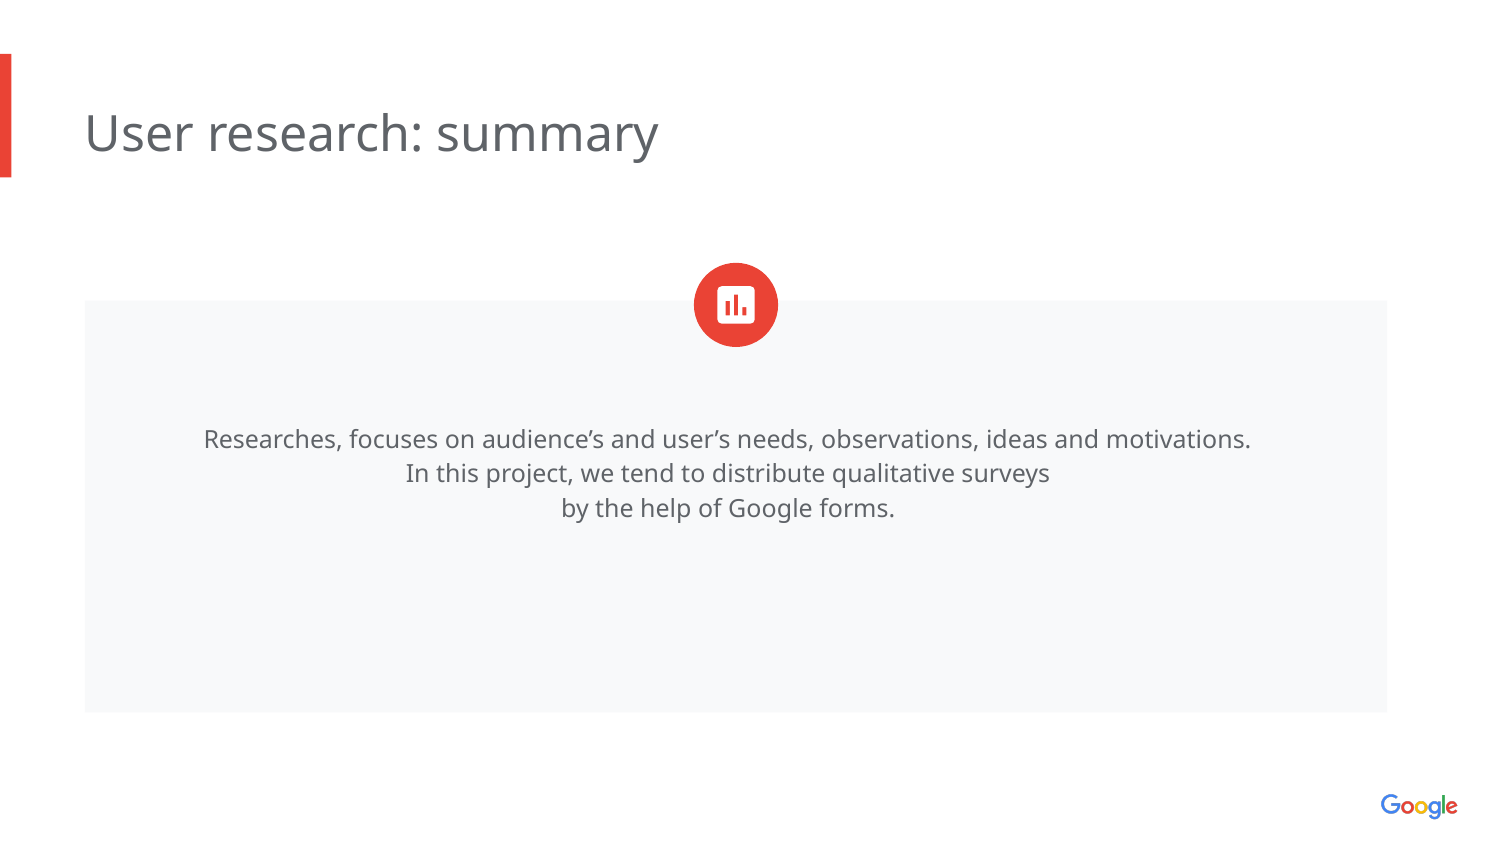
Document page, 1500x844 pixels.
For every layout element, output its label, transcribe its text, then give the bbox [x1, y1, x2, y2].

text_box Researches, focuses on audience’s and user’s needs, observations, ideas and motivations. In this project, we tend to distribute qualitative surveys by the help of Google forms. [150, 403, 1322, 538]
picture [1381, 794, 1458, 820]
text_box [84, 300, 1388, 713]
text_box [717, 286, 755, 324]
text_box [693, 262, 779, 348]
text_box User research: summary [84, 85, 1095, 176]
